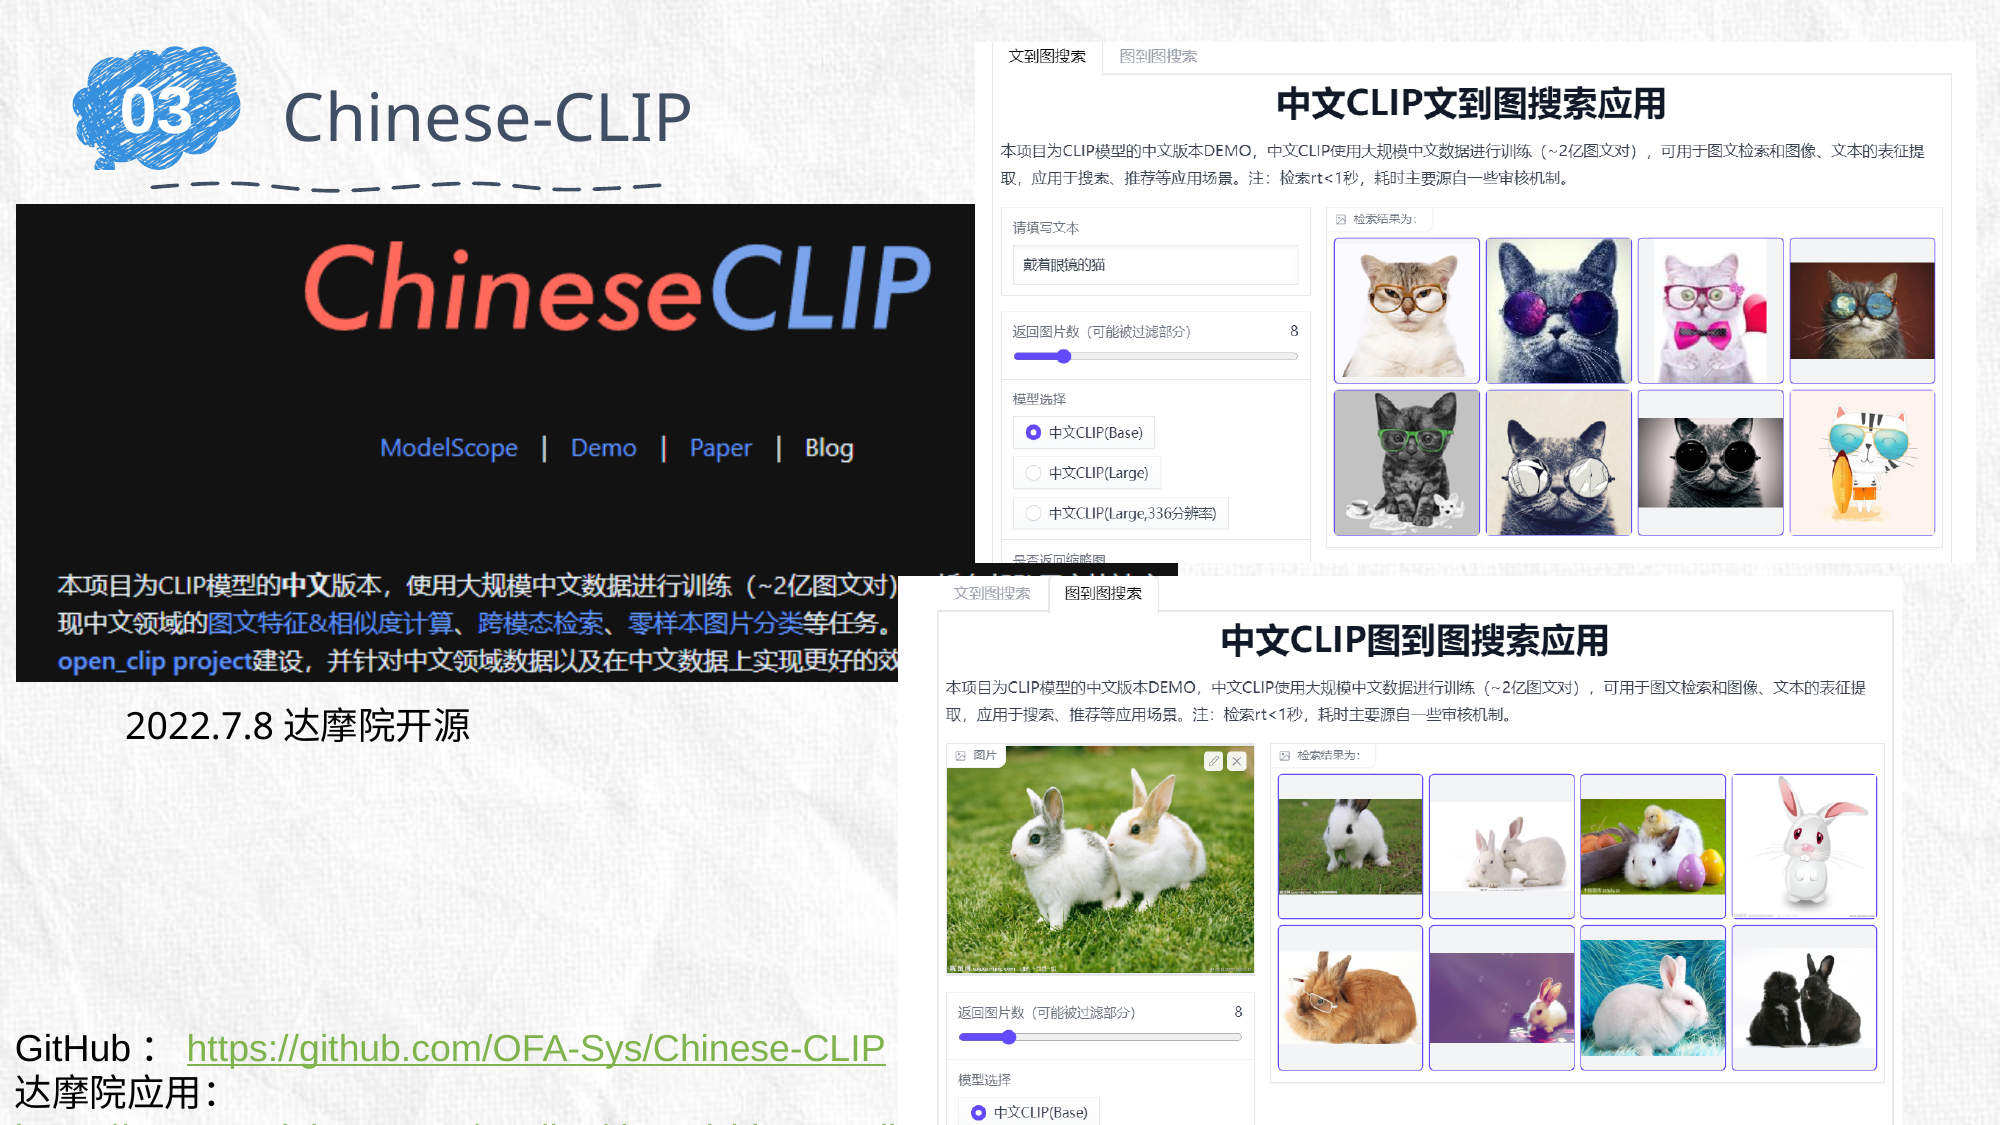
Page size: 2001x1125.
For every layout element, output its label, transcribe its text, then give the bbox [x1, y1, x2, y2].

text_box [82, 155, 184, 192]
text_box [151, 182, 671, 192]
text_box GitHub：https://github.com/OFA-Sys/Chinese-CLIP 达摩院应用：https://www.modelscope.cn/studios/damo/chinese_clip_applications/summary [0, 1016, 898, 1125]
text_box 03 [98, 59, 215, 155]
text_box Chinese-CLIP [268, 67, 905, 162]
text_box [101, 45, 242, 145]
text_box [71, 61, 98, 153]
text_box 2022.7.8达摩院开源 [110, 694, 486, 755]
picture [16, 42, 1976, 1125]
